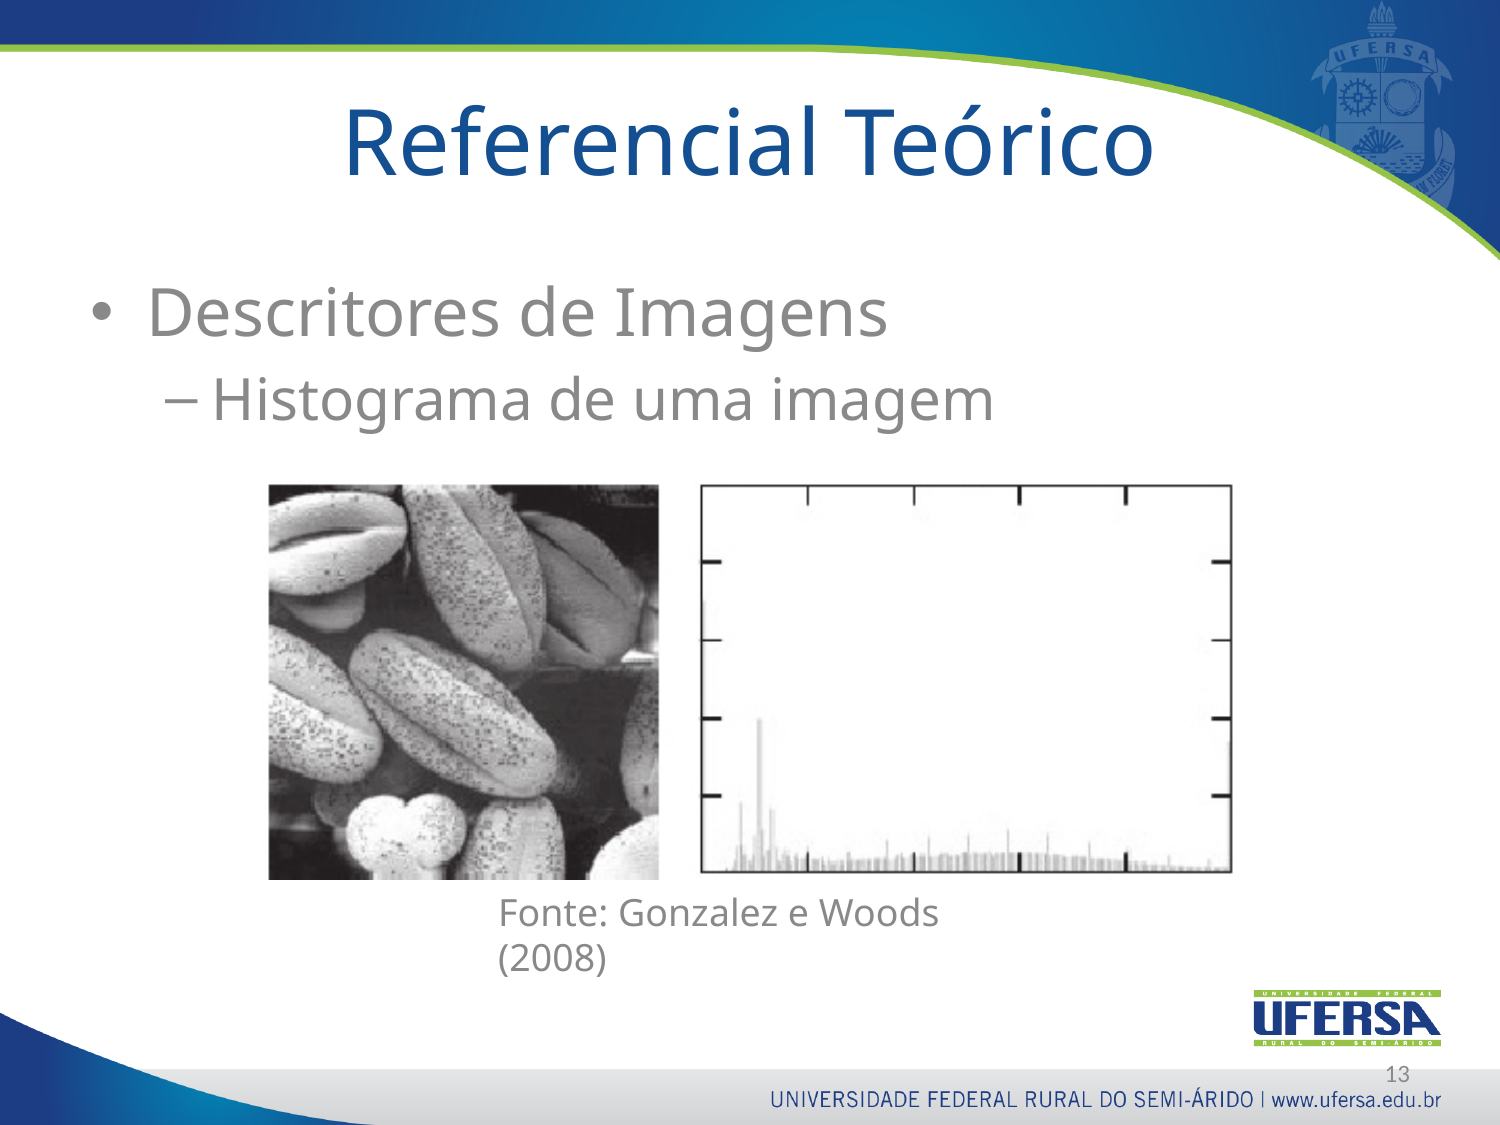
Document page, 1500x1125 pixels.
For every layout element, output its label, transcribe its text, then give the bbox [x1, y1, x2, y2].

text_box Fonte: Gonzalez e Woods (2008) [483, 888, 1017, 987]
picture [0, 0, 1500, 1125]
title Referencial Teórico [75, 45, 1425, 233]
slide_number 13 [1074, 1042, 1425, 1103]
